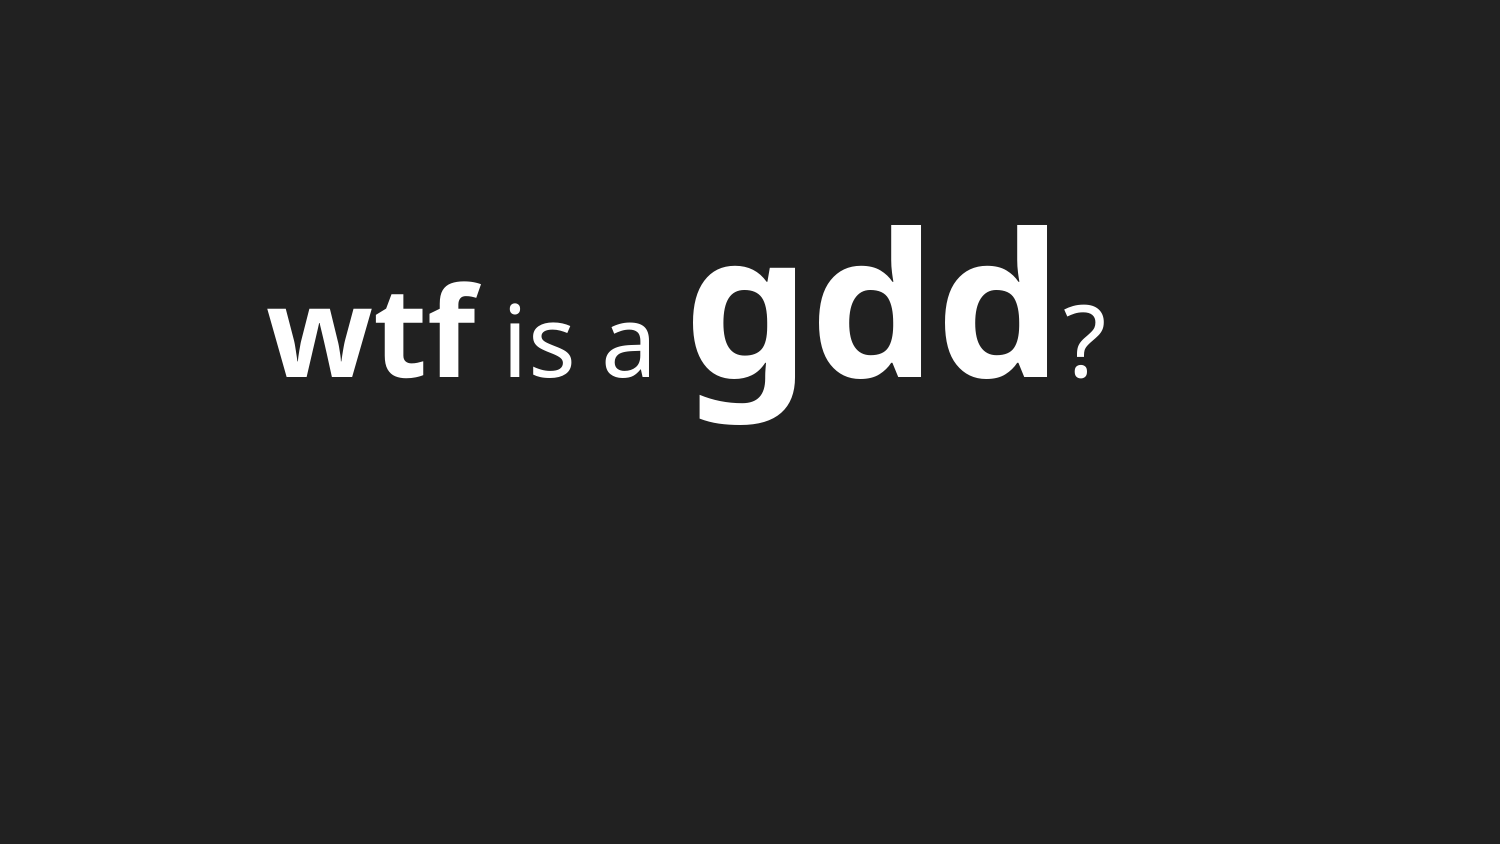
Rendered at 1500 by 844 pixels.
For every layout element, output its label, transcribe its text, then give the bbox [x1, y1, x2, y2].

list wtf is a gdd? [251, 162, 1428, 682]
